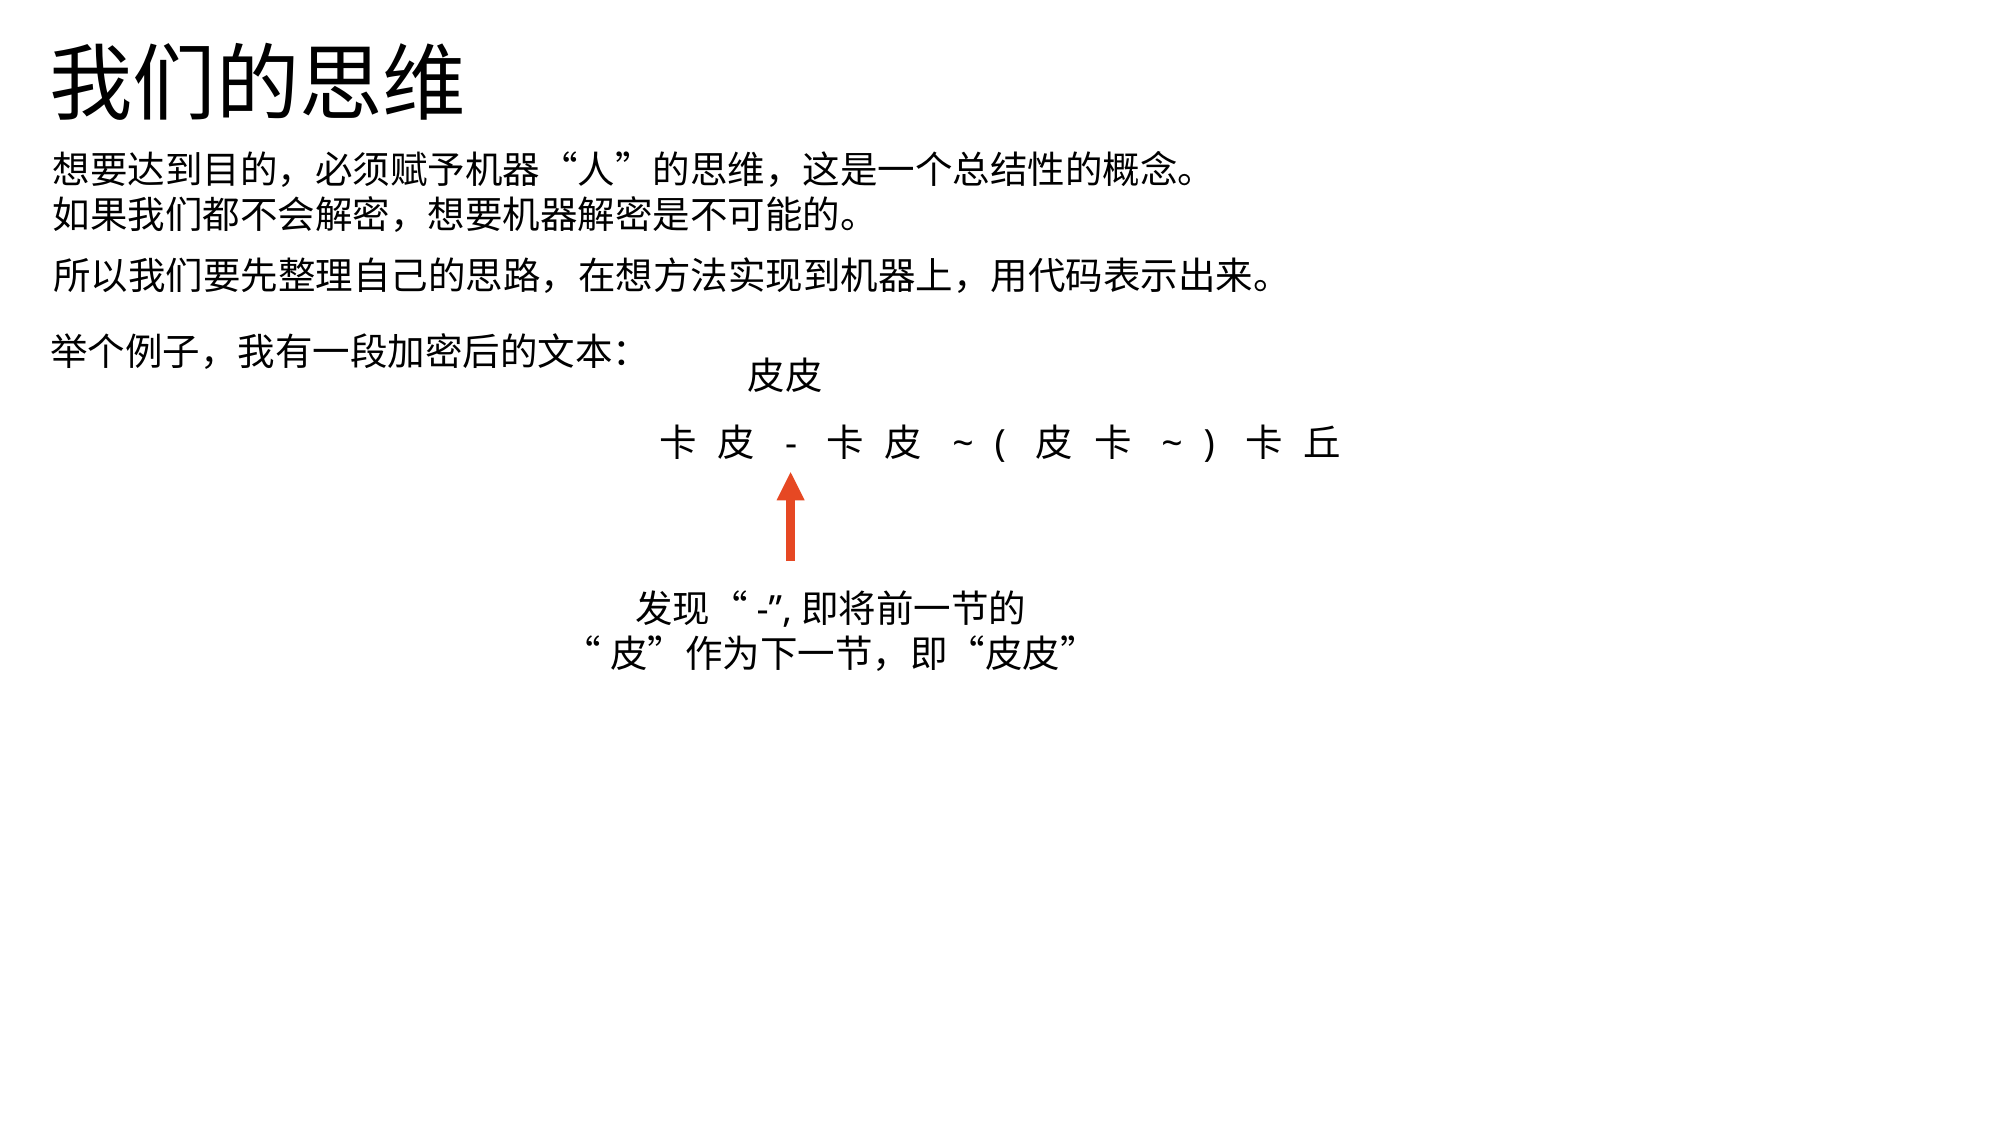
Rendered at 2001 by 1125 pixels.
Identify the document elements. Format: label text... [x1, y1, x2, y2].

text_box 我们的思维 [34, 22, 481, 138]
text_box 皮皮 [733, 344, 849, 404]
text_box 举个例子，我有一段加密后的文本： [35, 320, 666, 381]
text_box 所以我们要先整理自己的思路，在想方法实现到机器上，用代码表示出来。 [38, 244, 1306, 305]
text_box 想要达到目的，必须赋予机器“人”的思维，这是一个总结性的概念。 如果我们都不会解密，想要机器解密是不可能的。 [38, 138, 1231, 244]
text_box 卡皮-卡皮~(皮卡~)卡丘 [644, 411, 1356, 472]
text_box 发现“-”,即将前一节的 “皮”作为下一节，即“皮皮” [548, 578, 1113, 683]
